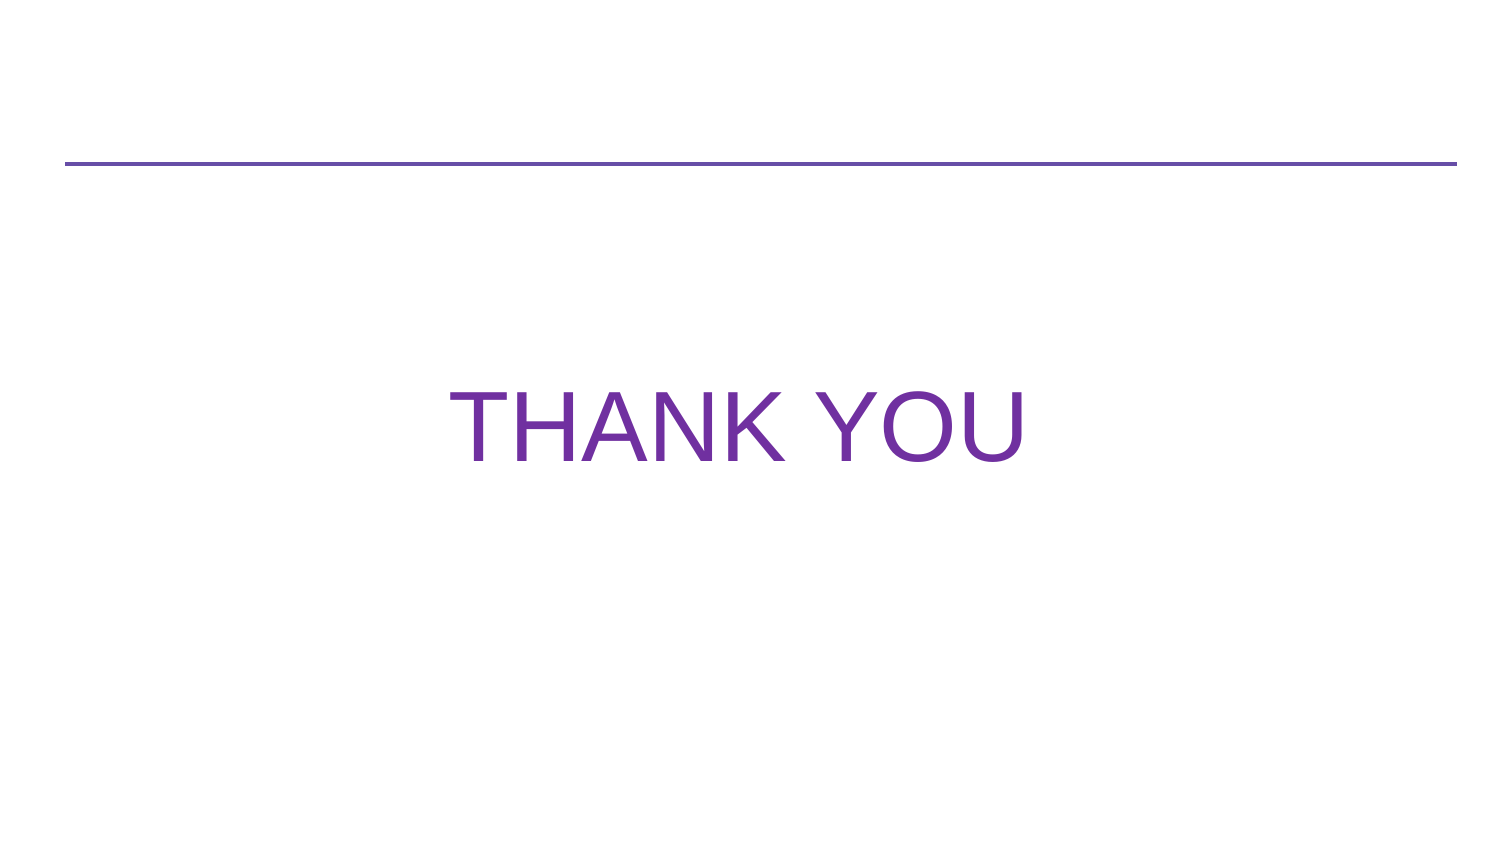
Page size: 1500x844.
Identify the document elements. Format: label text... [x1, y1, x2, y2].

text_box THANK YOU [433, 353, 1140, 489]
